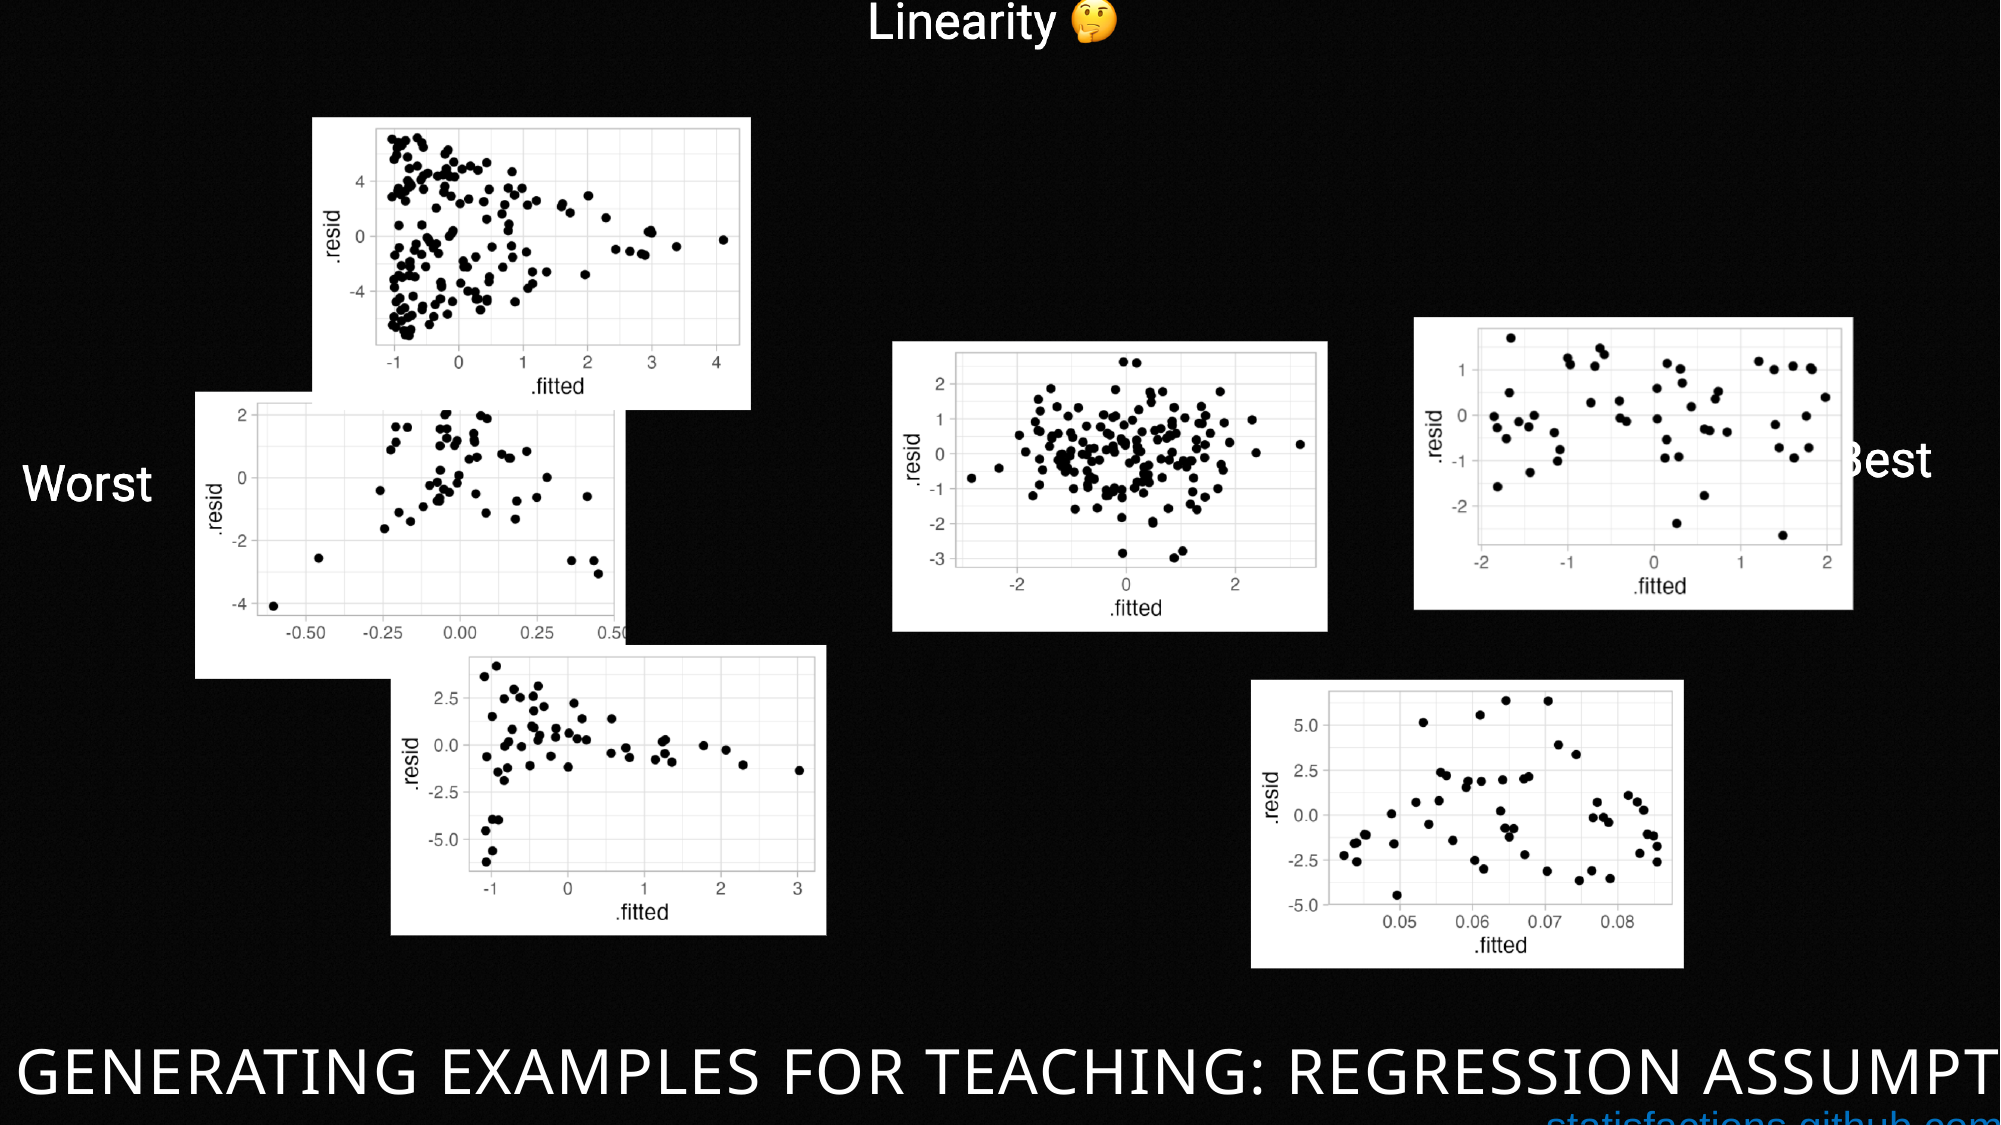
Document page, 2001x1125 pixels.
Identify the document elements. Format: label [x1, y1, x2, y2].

list [0, 0, 2000, 1125]
